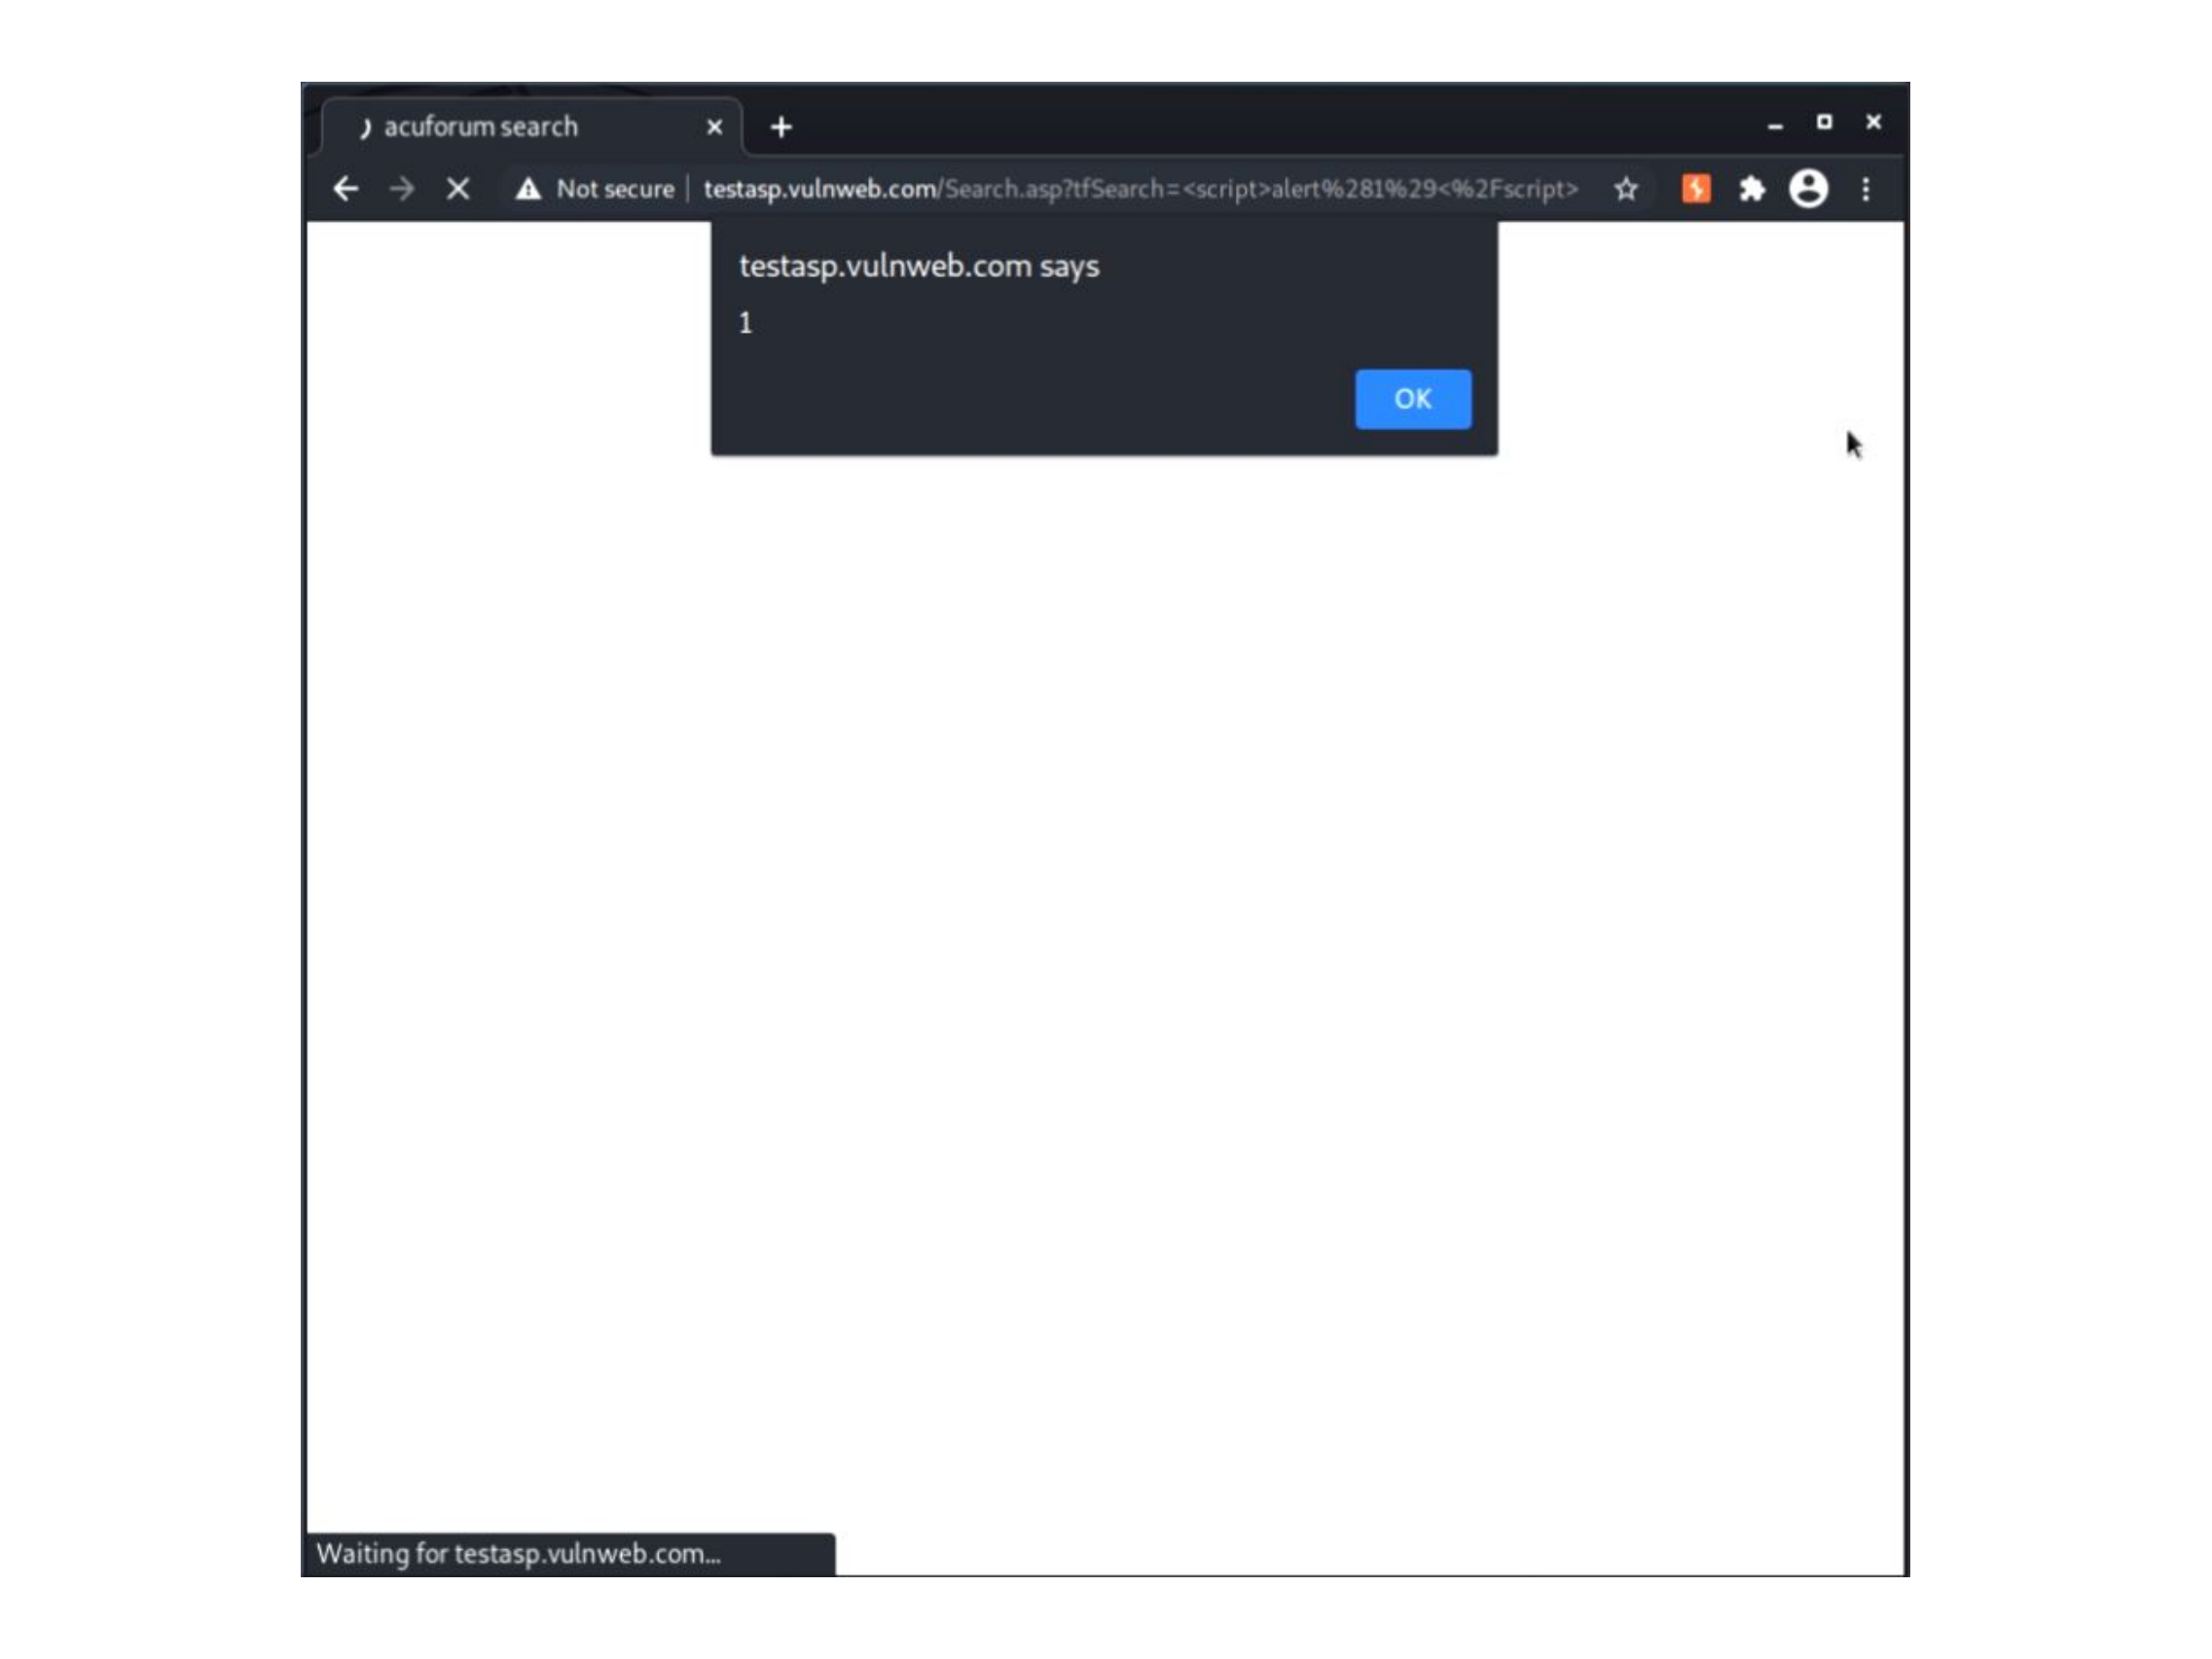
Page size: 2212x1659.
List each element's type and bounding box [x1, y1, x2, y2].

list [301, 82, 1910, 1577]
